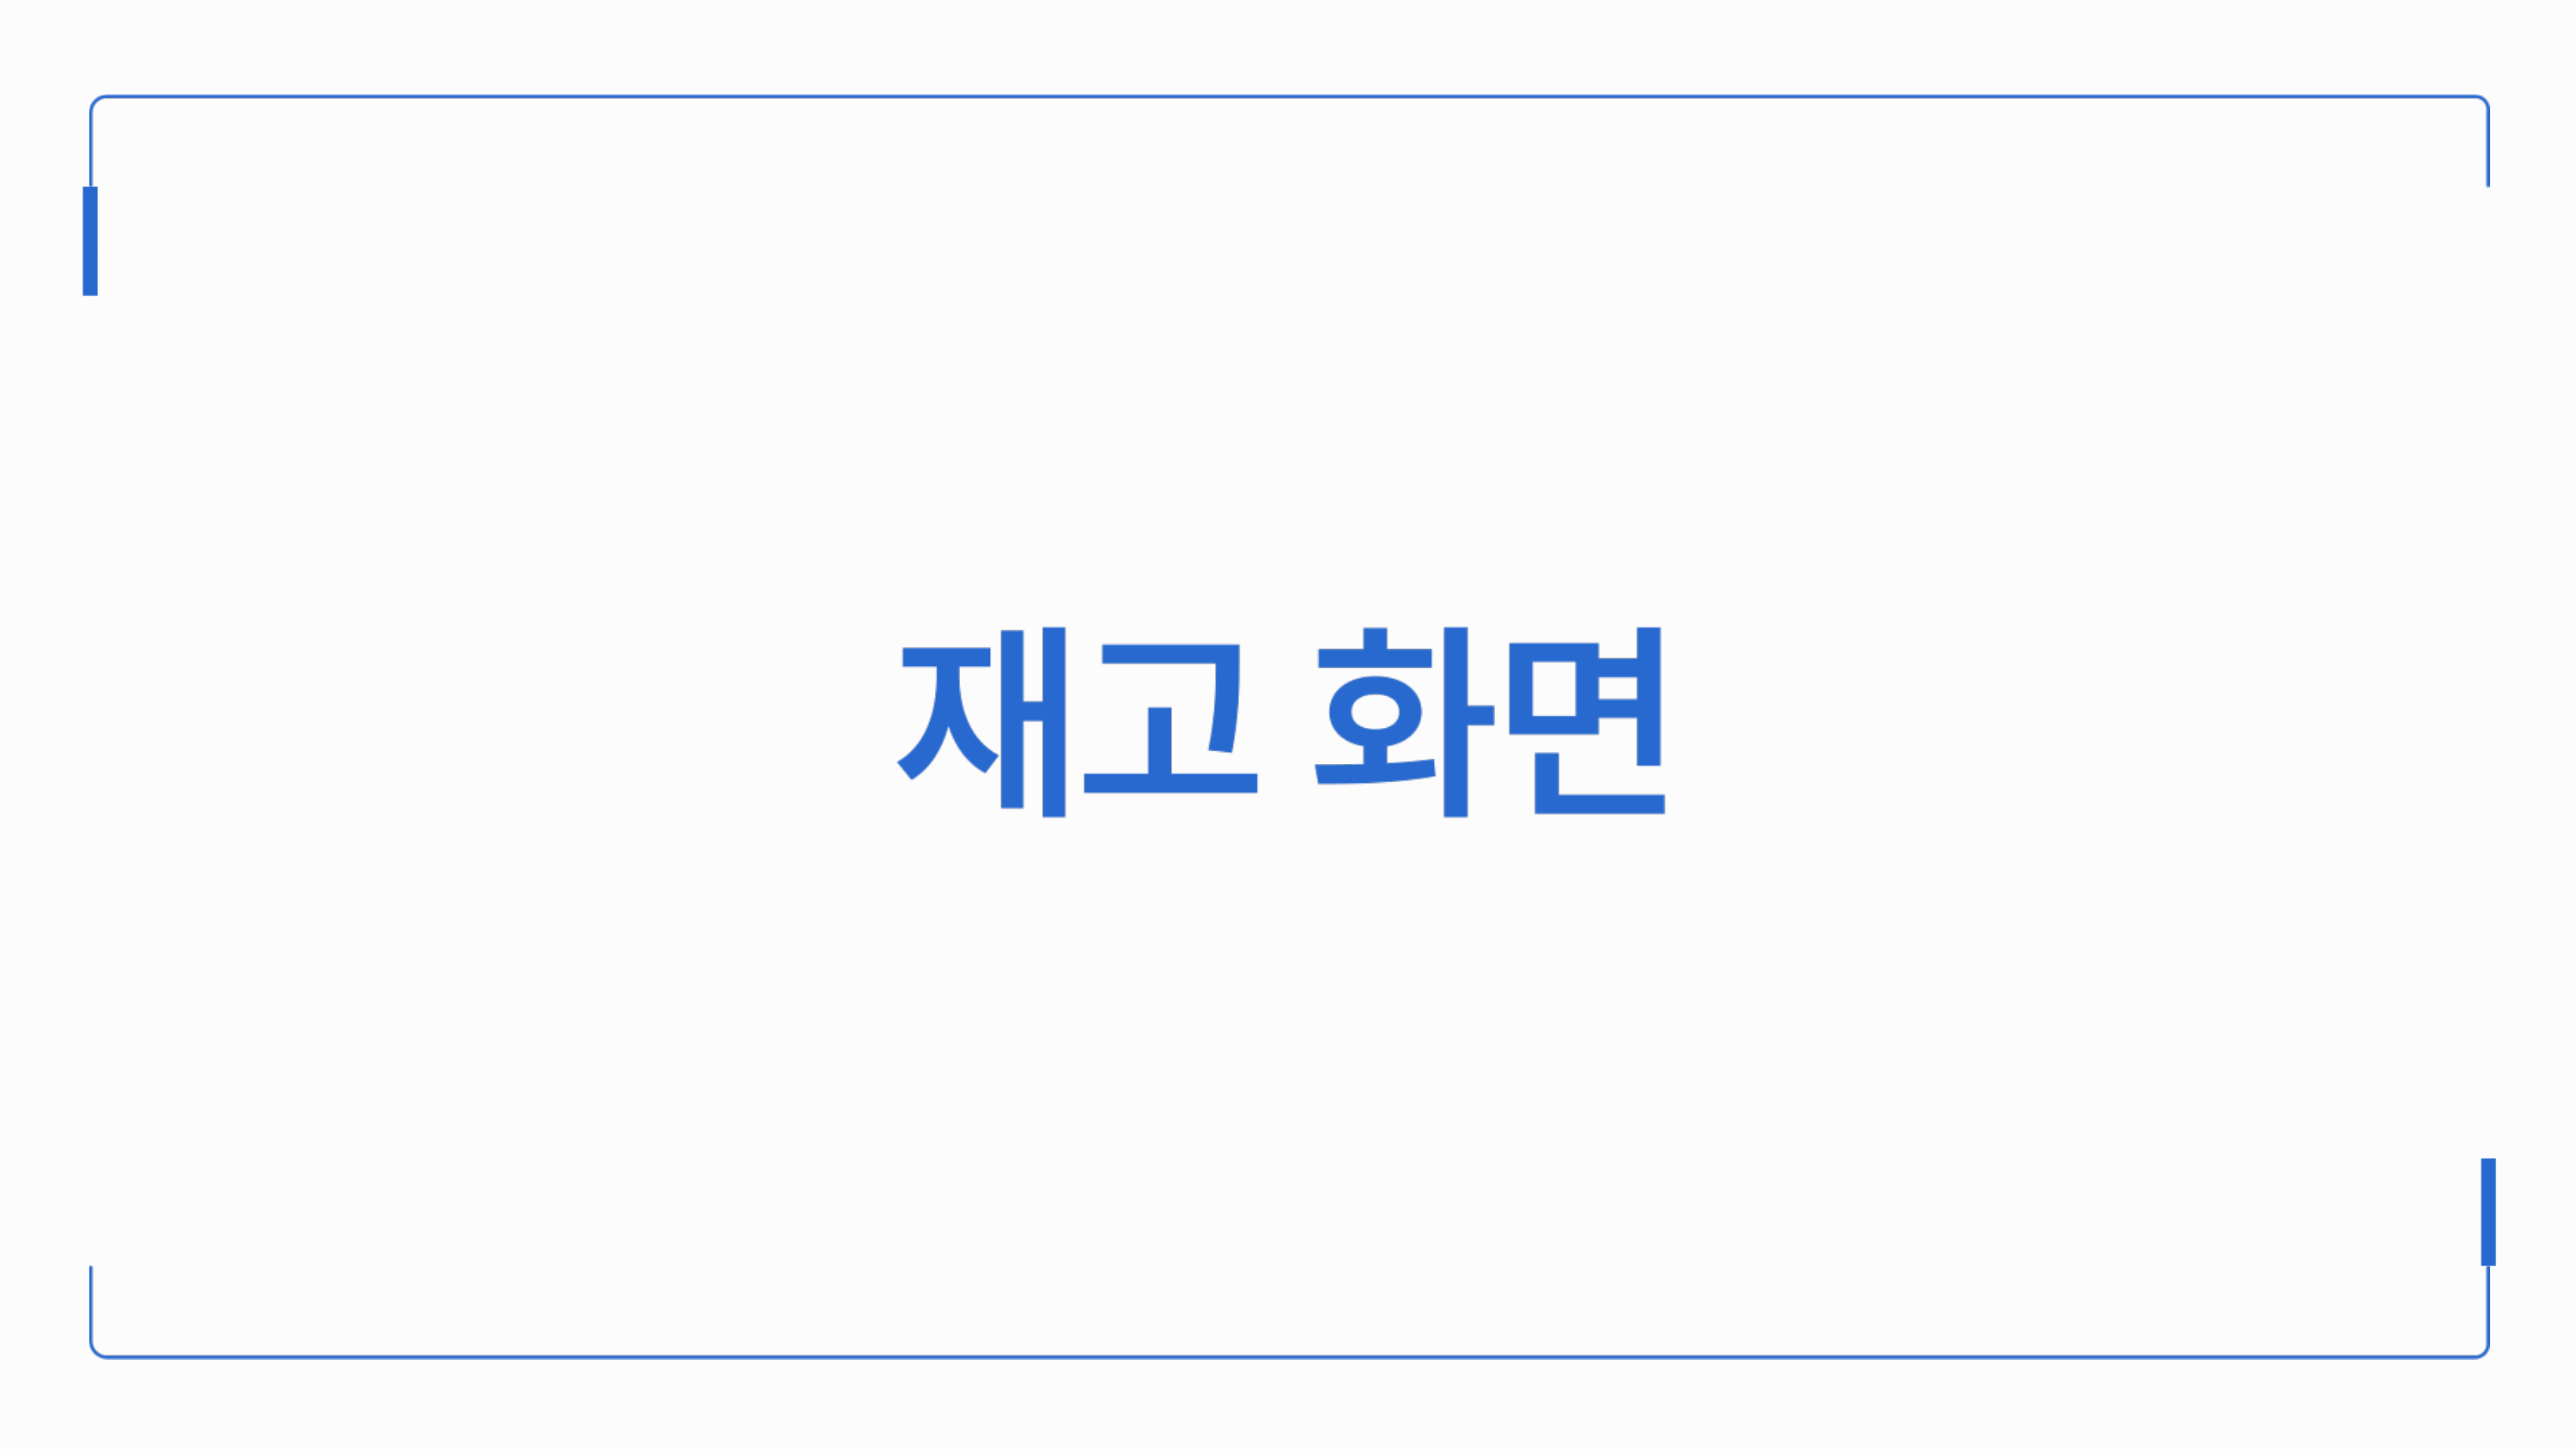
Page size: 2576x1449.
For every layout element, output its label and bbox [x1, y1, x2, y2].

picture [35, 94, 2491, 295]
picture [0, 484, 2548, 1068]
picture [88, 1159, 2543, 1360]
